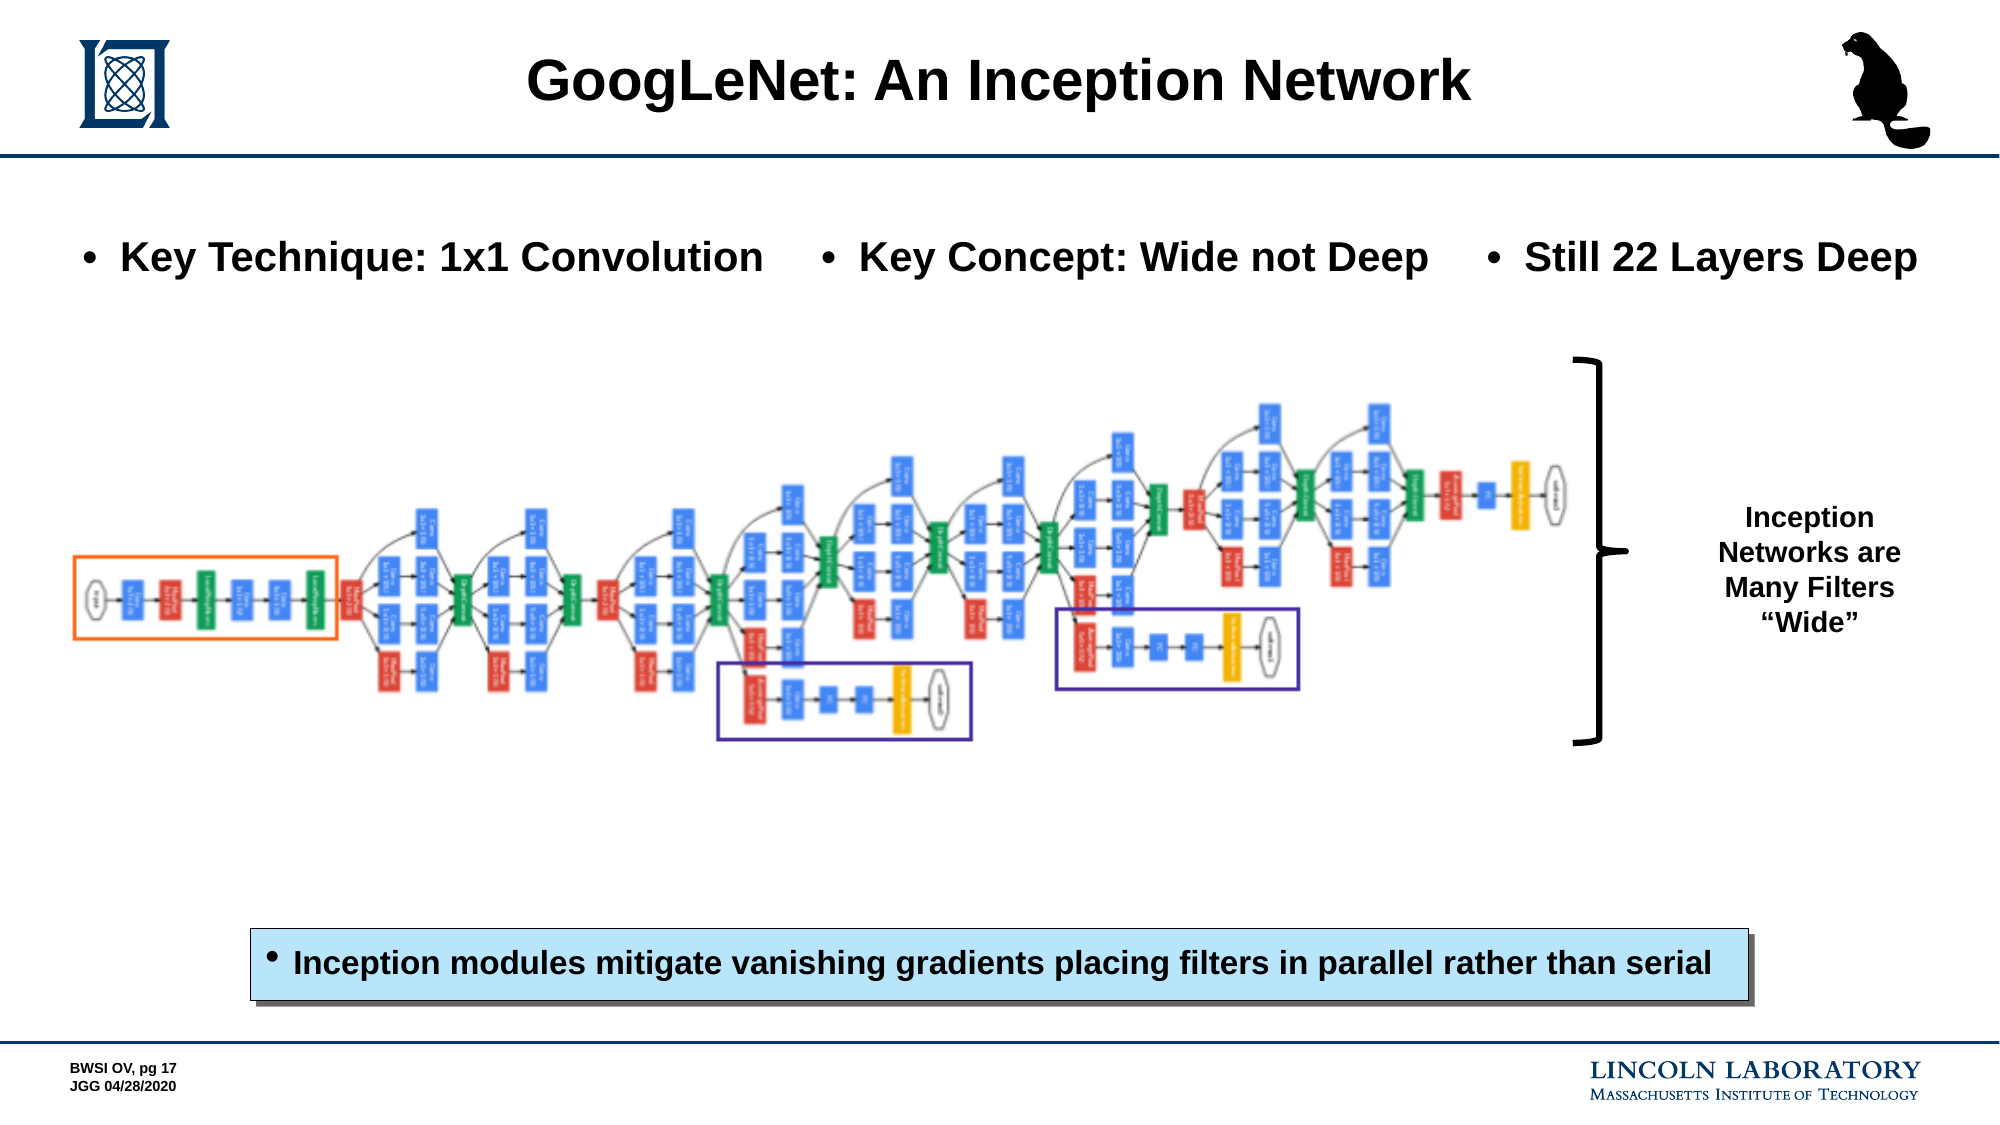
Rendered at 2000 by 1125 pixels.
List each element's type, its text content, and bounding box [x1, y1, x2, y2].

text_box Inception modules mitigate vanishing gradients placing filters in parallel rather than serial [250, 928, 1749, 1001]
picture [1588, 1061, 1921, 1100]
text_box [1607, 549, 1626, 553]
picture [1830, 20, 1942, 156]
picture [79, 40, 170, 128]
text_box Inception Networks are Many Filters “Wide” [1662, 490, 1958, 646]
title GoogLeNet: An Inception Network [205, 16, 1794, 151]
text_box • Key Technique: 1x1 Convolution • Key Concept: Wide not Deep • Still 22 Layers Deep [40, 221, 1961, 287]
picture [61, 359, 1603, 762]
